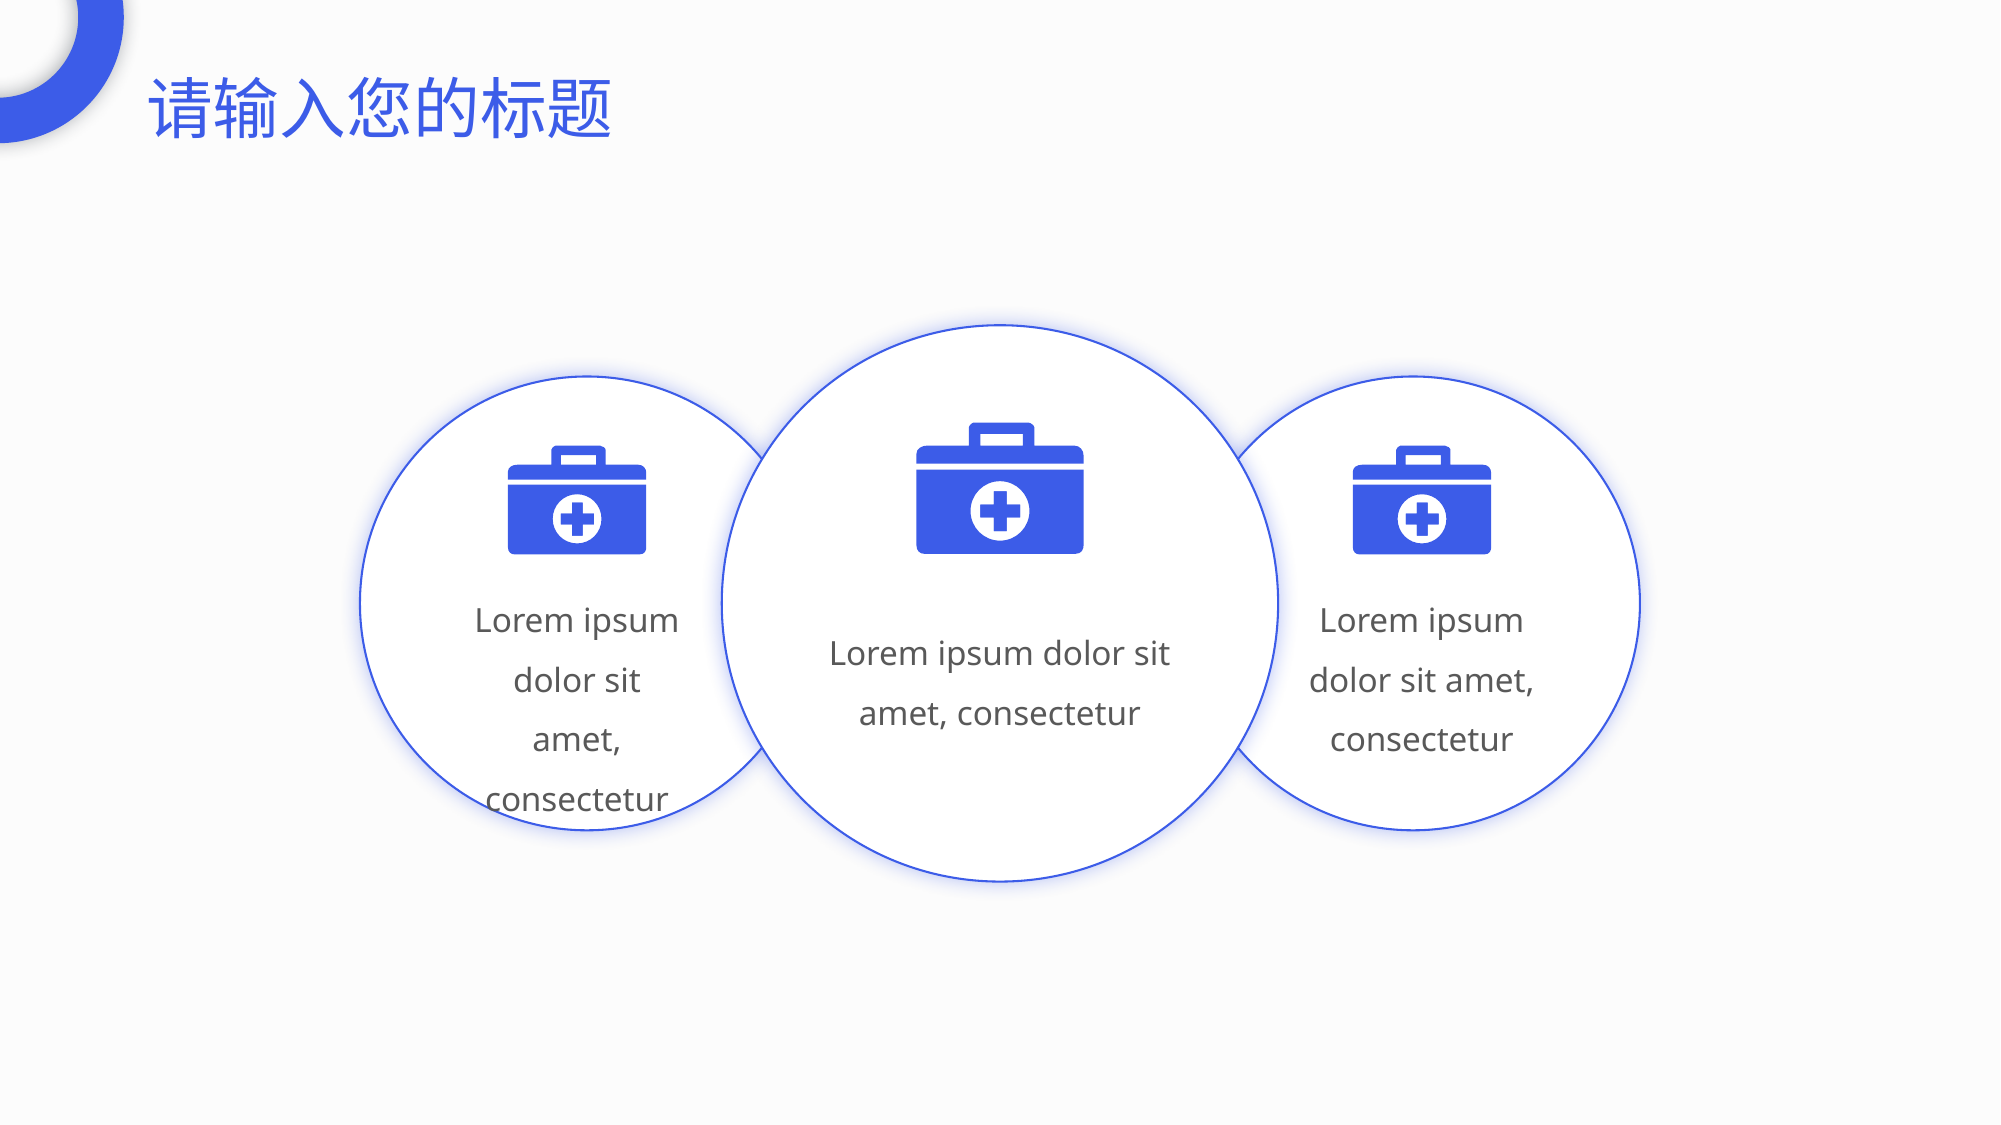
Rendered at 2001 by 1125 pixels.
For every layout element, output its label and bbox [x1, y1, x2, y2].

text_box [1279, 376, 1640, 831]
text_box [721, 325, 1279, 882]
text_box [359, 376, 721, 831]
text_box [0, 0, 825, 156]
